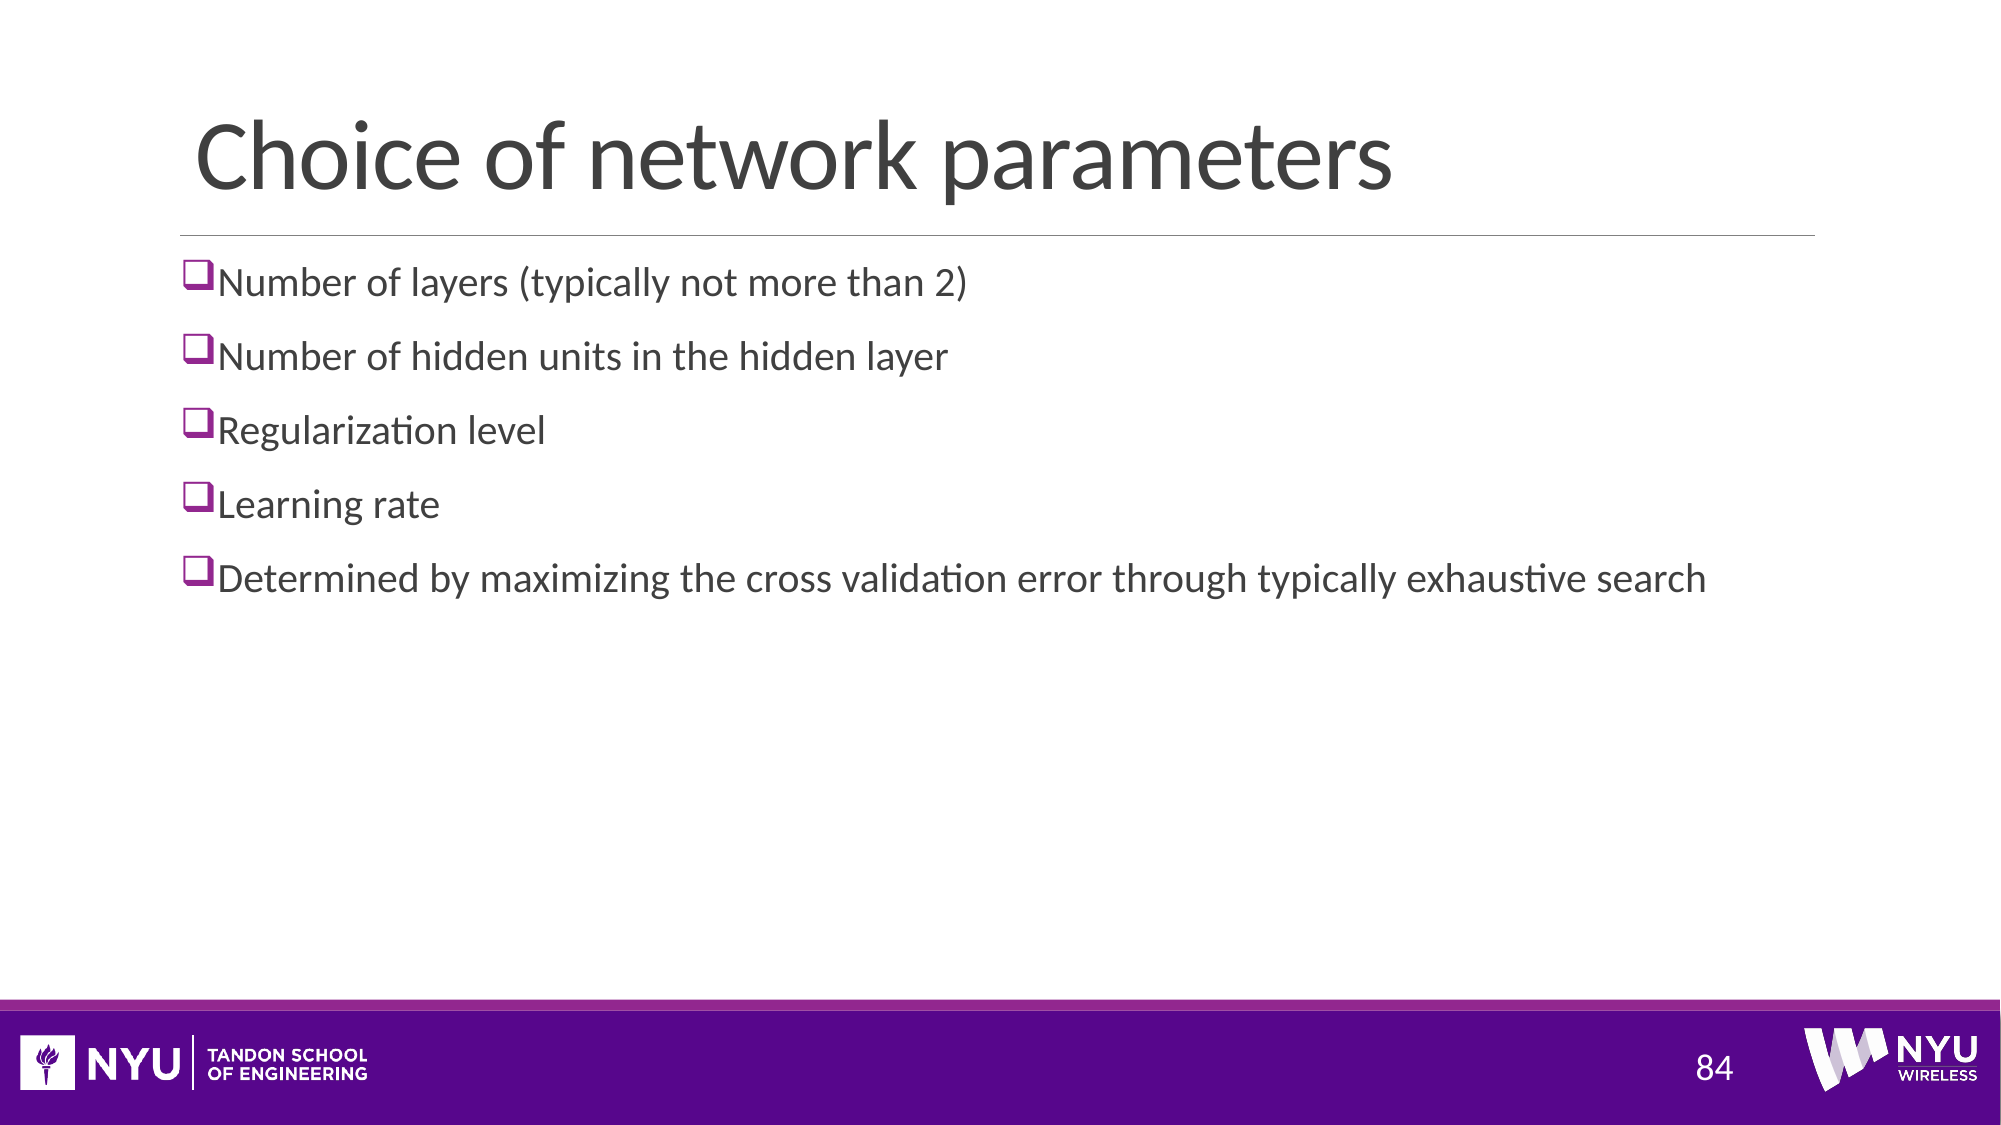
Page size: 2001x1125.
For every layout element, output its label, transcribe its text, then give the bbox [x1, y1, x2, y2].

slide_number 84 [1533, 1035, 1749, 1096]
title Choice of network parameters [180, 47, 1830, 218]
list Number of layers (typically not more than 2) Number of hidden units in the hidden layer Regularization level Learning rate Determined by maximizing the cross validation error through typically exhaustive search [180, 252, 1830, 963]
